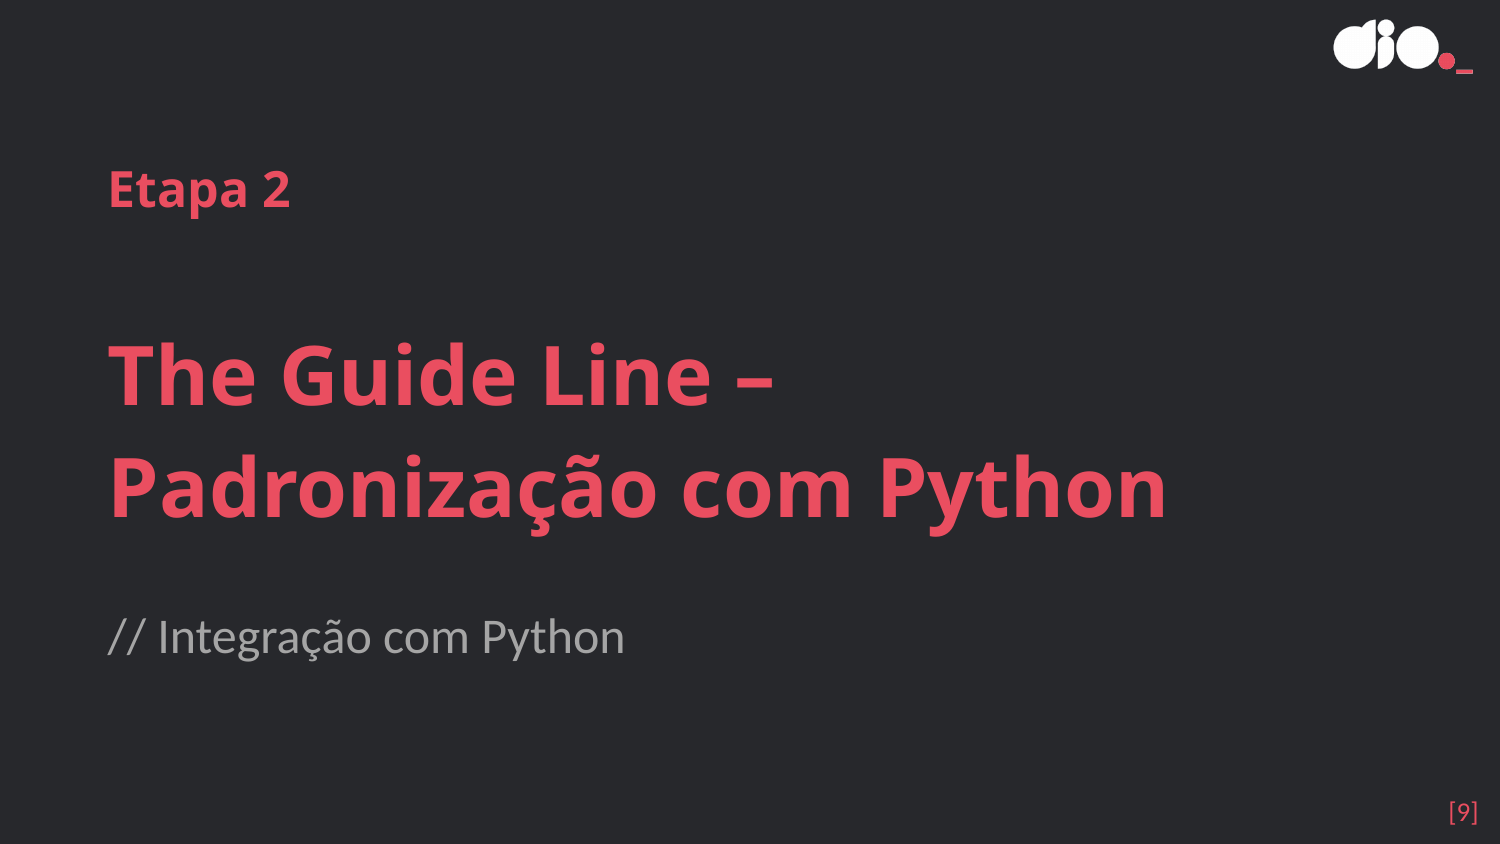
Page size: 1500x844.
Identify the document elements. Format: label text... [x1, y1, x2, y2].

picture [1332, 19, 1474, 75]
text_box Etapa 2 [92, 142, 1309, 223]
text_box // Integração com Python [92, 566, 1309, 701]
text_box The Guide Line – Padronização com Python [92, 294, 1309, 558]
slide_number [9] [1403, 779, 1494, 844]
